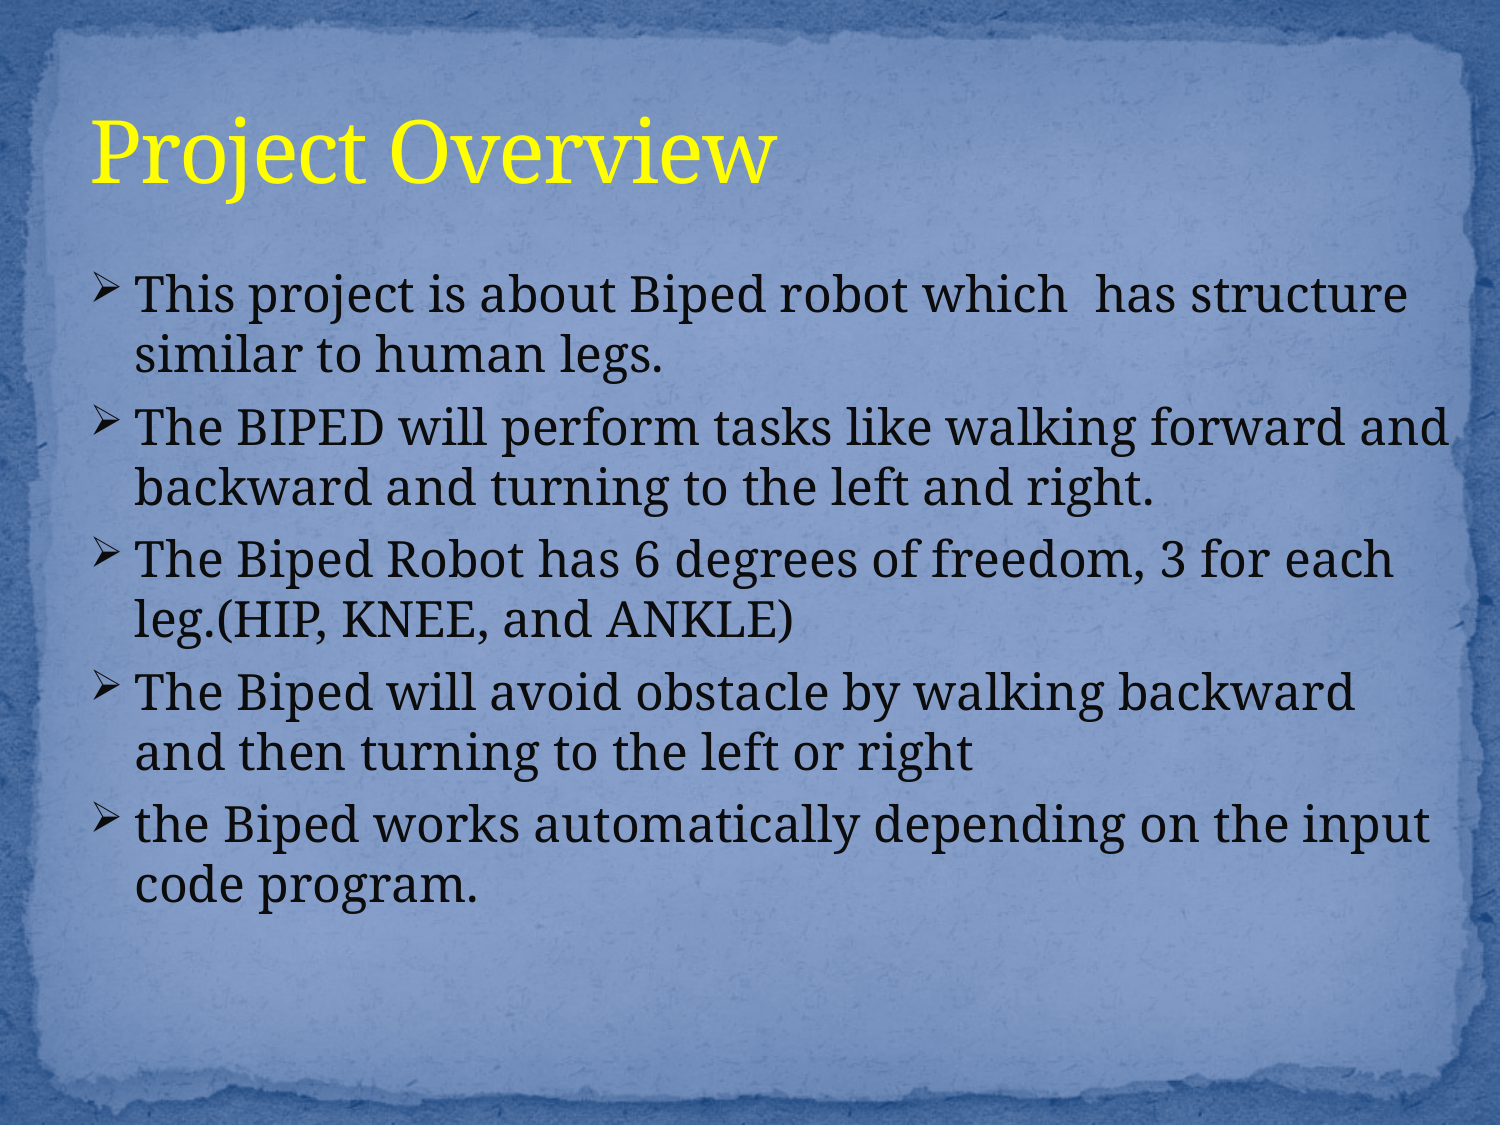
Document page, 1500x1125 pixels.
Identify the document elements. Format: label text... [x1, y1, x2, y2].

title Project Overview [74, 24, 1425, 209]
list This project is about Biped robot which has structure similar to human legs. The BIPED will perform tasks like walking forward and backward and turning to the left and right. The Biped Robot has 6 degrees of freedom, 3 for each leg.(HIP, KNEE, and ANKLE) The Biped will avoid obstacle by walking backward and then turning to the left or right the Biped works automatically depending on the input code program. [75, 255, 1471, 1125]
